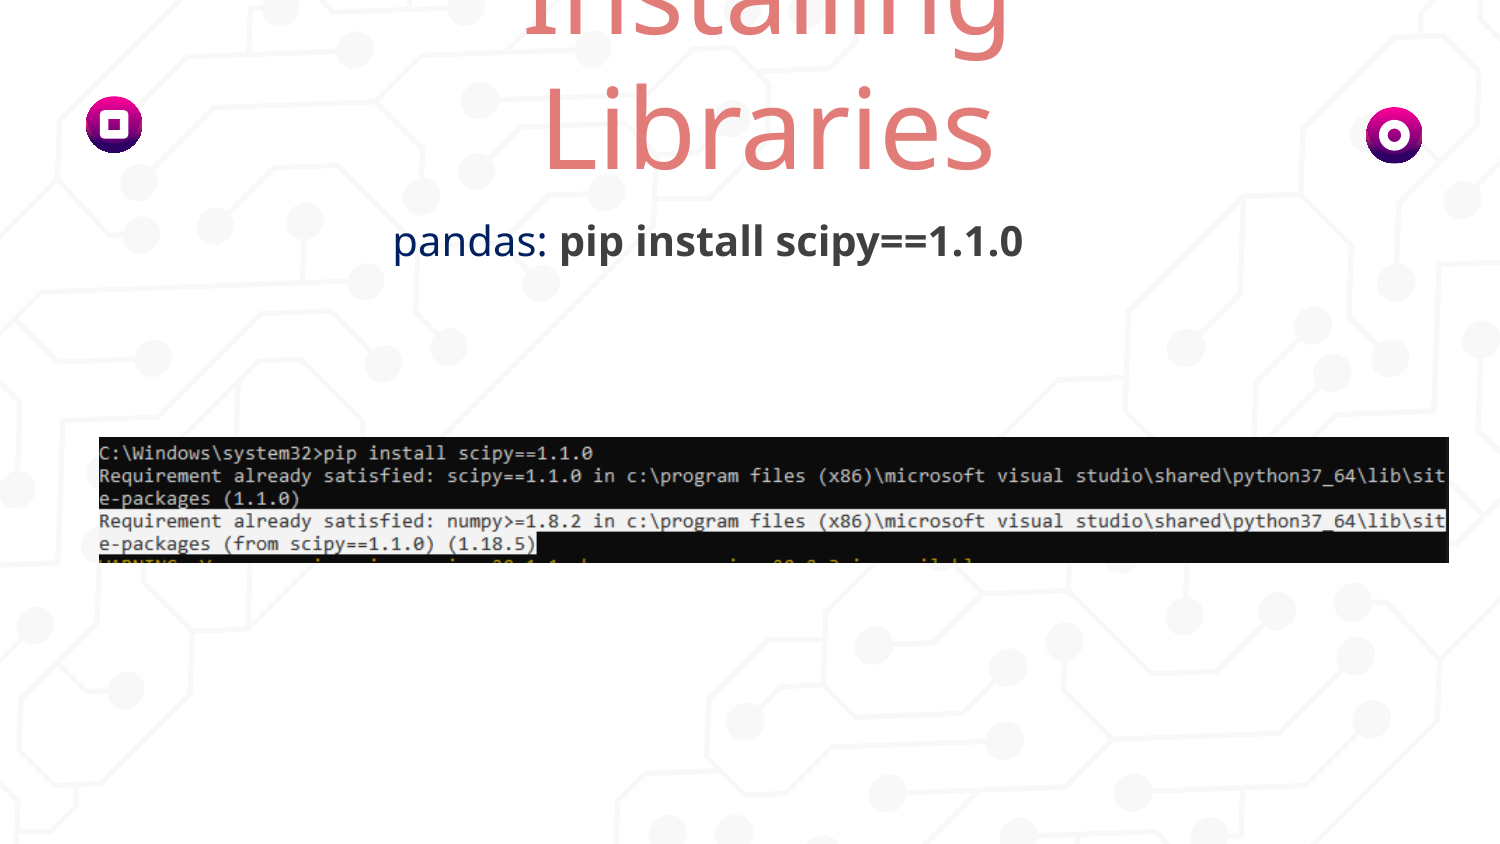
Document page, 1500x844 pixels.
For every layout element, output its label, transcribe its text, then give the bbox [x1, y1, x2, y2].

text_box pandas: pip install scipy==1.1.0 [377, 207, 1039, 272]
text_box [85, 96, 143, 153]
picture [99, 437, 1449, 563]
title Installing Libraries [339, 41, 1198, 208]
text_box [1366, 106, 1423, 164]
